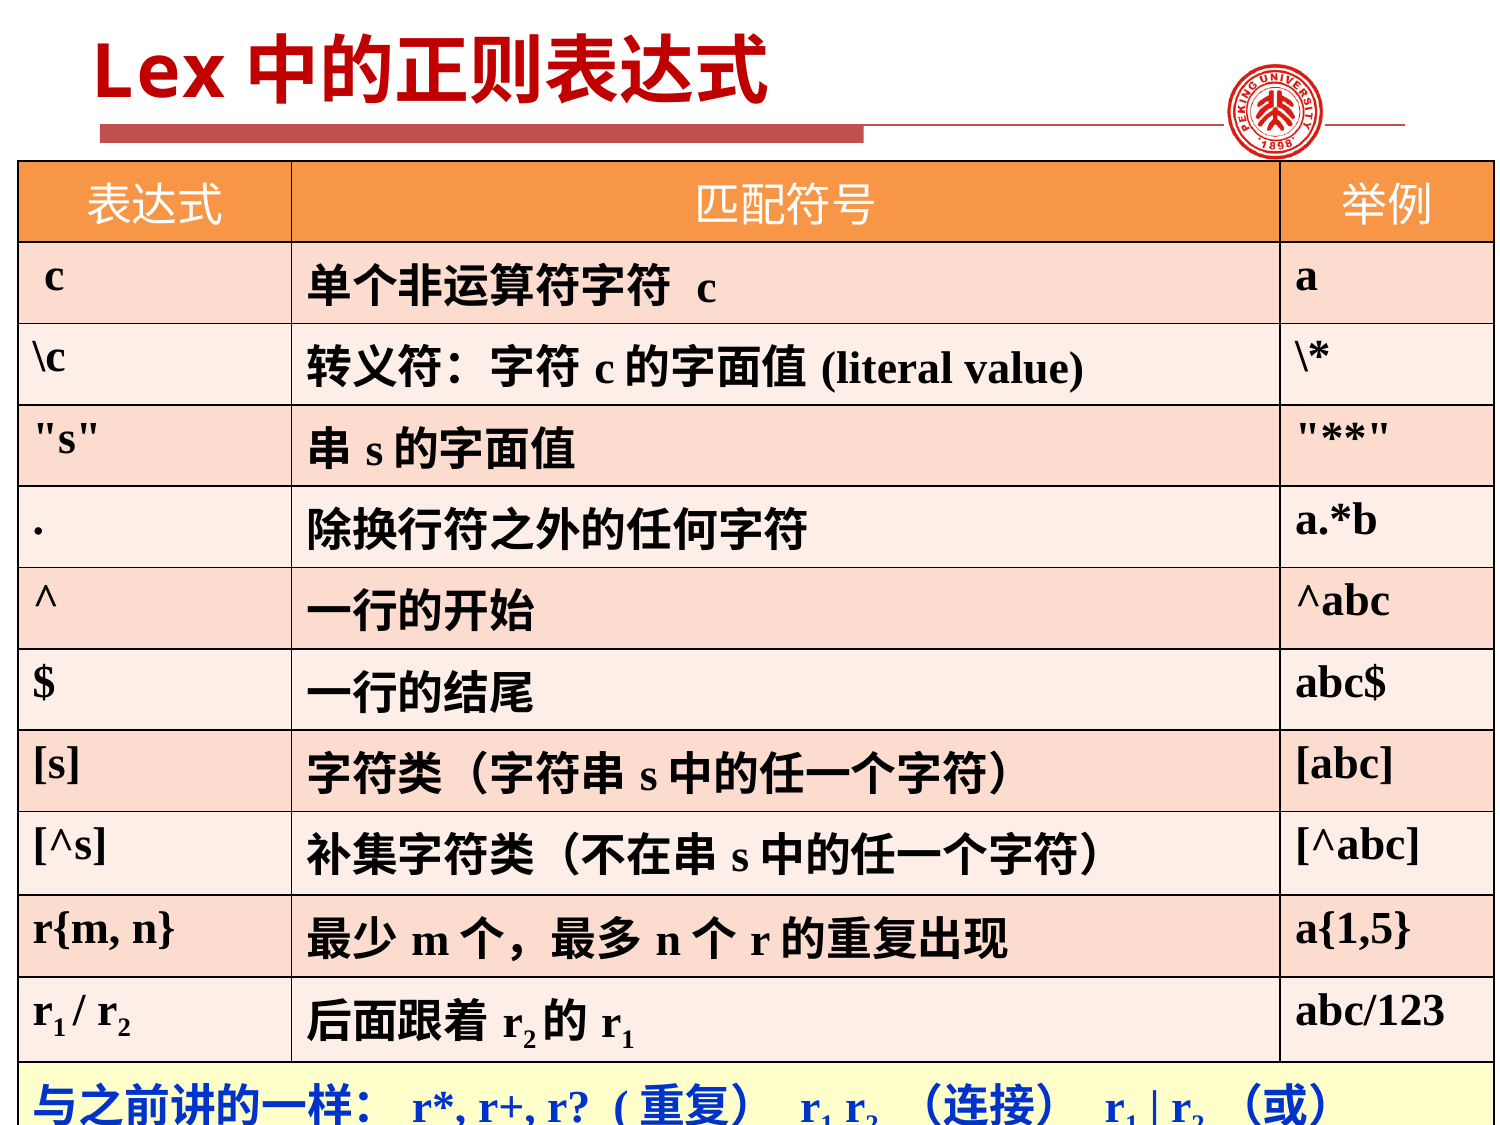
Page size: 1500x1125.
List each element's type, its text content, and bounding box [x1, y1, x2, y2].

table_cell r{m, n} [19, 896, 291, 976]
table_cell [^s] [19, 812, 291, 894]
table_cell "**" [1281, 406, 1493, 485]
table_cell ^ [19, 568, 291, 648]
table_cell abc/123 [1281, 978, 1493, 1061]
title Lex中的正则表达式 [76, 0, 1425, 135]
table_header 匹配符号 [292, 162, 1279, 241]
table_cell 单个非运算符字符 c [292, 243, 1279, 323]
table_cell a.*b [1281, 487, 1493, 567]
table_cell 后面跟着r2的r1 [292, 978, 1279, 1061]
table_cell . [19, 487, 291, 567]
table_cell 一行的开始 [292, 568, 1279, 648]
picture [1224, 135, 1325, 160]
table_cell ^abc [1281, 568, 1493, 648]
table_cell [s] [19, 731, 291, 811]
table_cell abc$ [1281, 650, 1493, 729]
table_header 表达式 [19, 162, 291, 241]
table_cell 转义符：字符c的字面值(literal value) [292, 324, 1279, 404]
table_cell [^abc] [1281, 812, 1493, 894]
table_cell 除换行符之外的任何字符 [292, 487, 1279, 567]
table_cell c [19, 243, 291, 323]
table_cell [abc] [1281, 731, 1493, 811]
table_header 举例 [1281, 162, 1493, 241]
table_cell 补集字符类（不在串s中的任一个字符） [292, 812, 1279, 894]
table_cell r1 / r2 [19, 978, 291, 1061]
table_cell a [1281, 243, 1493, 323]
table_cell 字符类（字符串s中的任一个字符） [292, 731, 1279, 811]
table_cell \* [1281, 324, 1493, 404]
table_cell 一行的结尾 [292, 650, 1279, 729]
table_cell "s" [19, 406, 291, 485]
table_cell $ [19, 650, 291, 729]
table_cell a{1,5} [1281, 896, 1493, 976]
table_cell 串s的字面值 [292, 406, 1279, 485]
table_cell 最少m个，最多n个r的重复出现 [292, 896, 1279, 976]
table_cell 与之前讲的一样：r*, r+, r? (重复） r1 r2 （连接） r1 | r2 （或） [19, 1063, 1493, 1125]
table_cell \c [19, 324, 291, 404]
